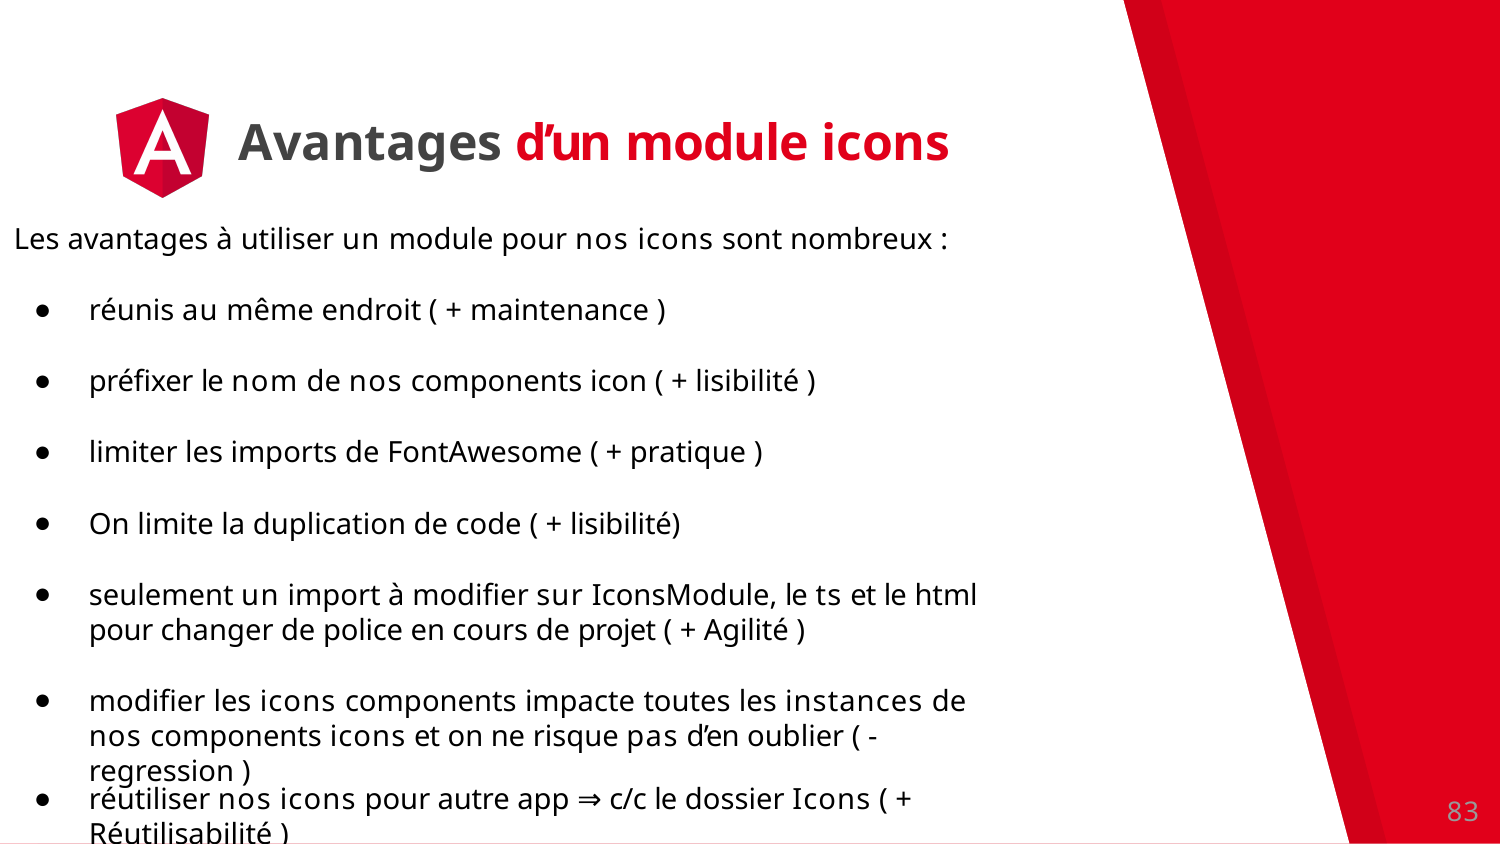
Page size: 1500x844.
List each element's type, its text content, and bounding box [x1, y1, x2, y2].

text_box réutiliser nos icons pour autre app ⇒ c/c le dossier Icons ( + Réutilisabilité ) [31, 778, 1100, 844]
text_box 83 [1444, 791, 1482, 827]
text_box Les avantages à utiliser un module pour nos icons sont nombreux : réunis au même endroit ( + maintenance ) préﬁxer le nom de nos components icon ( + lisibilité ) limiter les imports de FontAwesome ( + pratique ) On limite la duplication de code ( + lisibilité) seulement un import à modiﬁer sur IconsModule, le ts et le html pour changer de police en cours de projet ( + Agilité ) modiﬁer les icons components impacte toutes les instances de nos components icons et on ne risque pas d’en oublier ( - regression ) [11, 218, 1015, 787]
title Avantages d’un module icons [55, 27, 1120, 252]
picture [100, 83, 226, 208]
